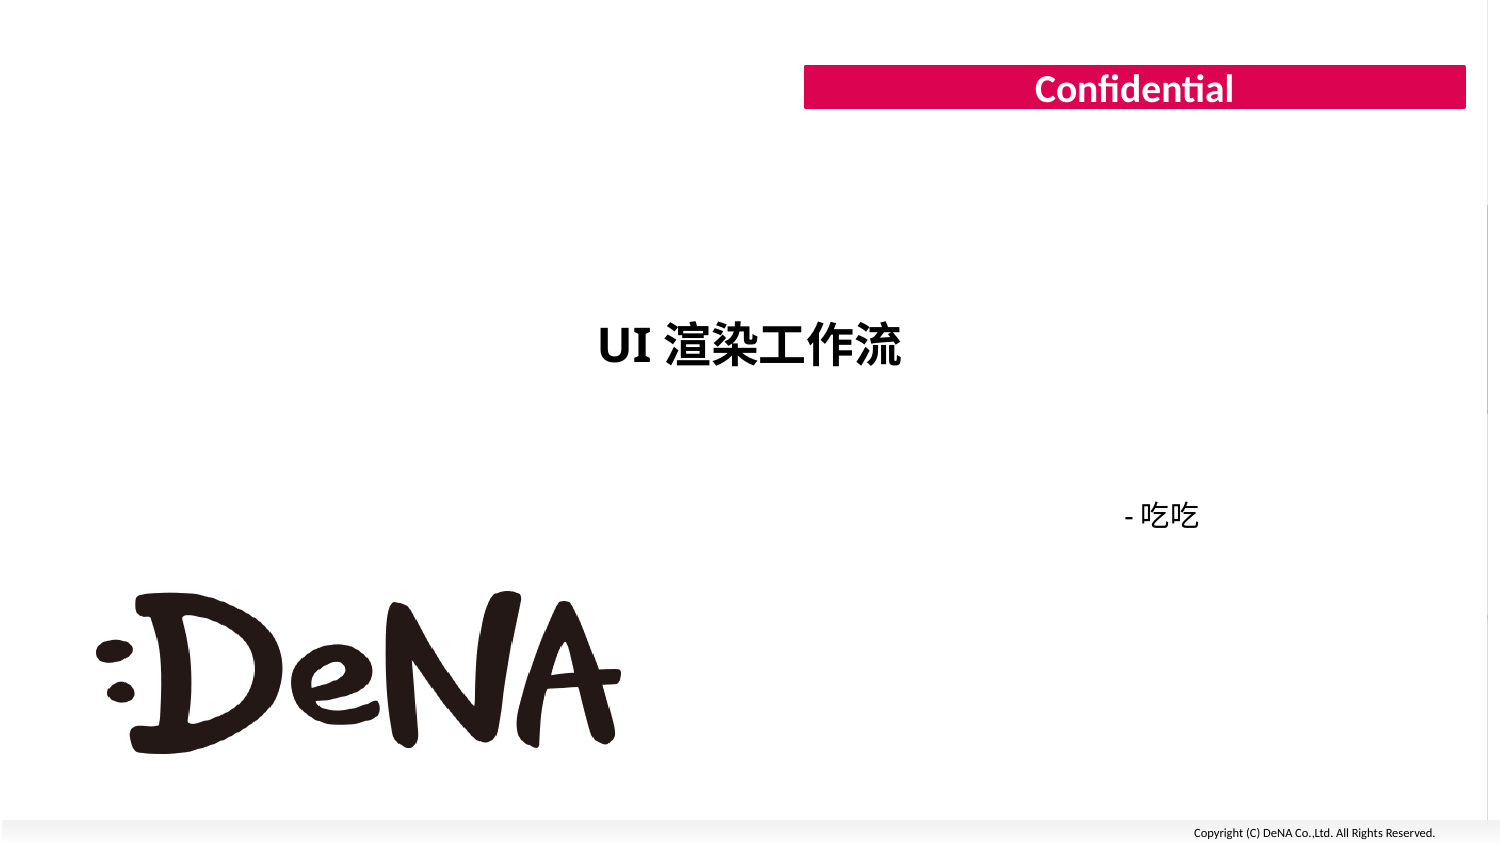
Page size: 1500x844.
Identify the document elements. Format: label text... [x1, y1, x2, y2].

subtitle UI渲染工作流 [417, 295, 1083, 377]
text_box -吃吃 [725, 482, 1215, 528]
picture [93, 590, 626, 756]
